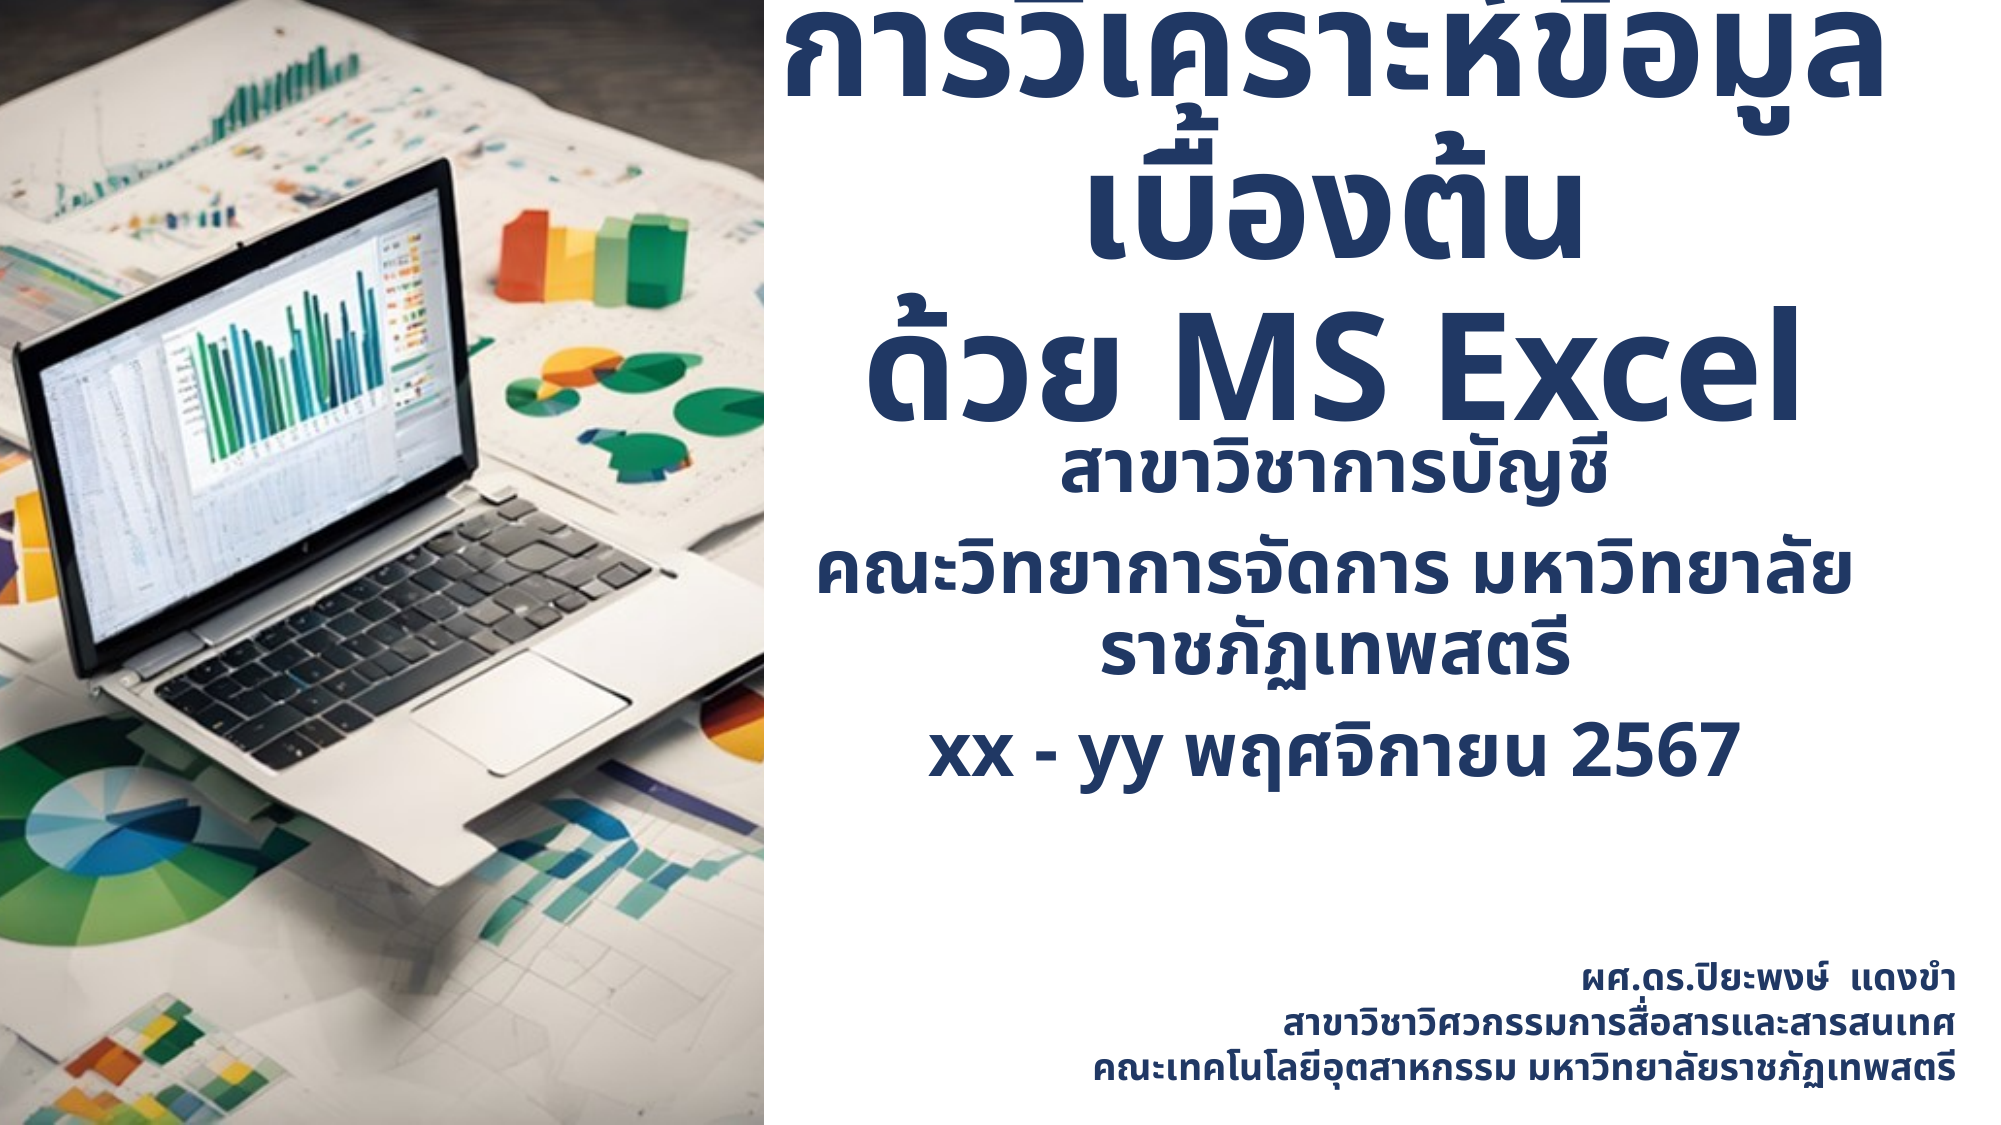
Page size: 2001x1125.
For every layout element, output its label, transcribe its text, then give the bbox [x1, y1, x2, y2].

text_box ผศ.ดร.ปิยะพงษ์ แดงขำ สาขาวิชาวิศวกรรมการสื่อสารและสารสนเทศ คณะเทคโนโลยีอุตสาหกรรม มหาวิทยาลัยราชภัฏเทพสตรี [971, 945, 1972, 1095]
title การวิเคราะห์ข้อมูลเบื้องต้น ด้วย MS Excel [764, 40, 2000, 380]
list สาขาวิชาการบัญชี คณะวิทยาการจัดการ มหาวิทยาลัยราชภัฏเทพสตรี xx - yy พฤศจิกายน 2567 [764, 419, 1913, 851]
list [0, 0, 764, 1125]
